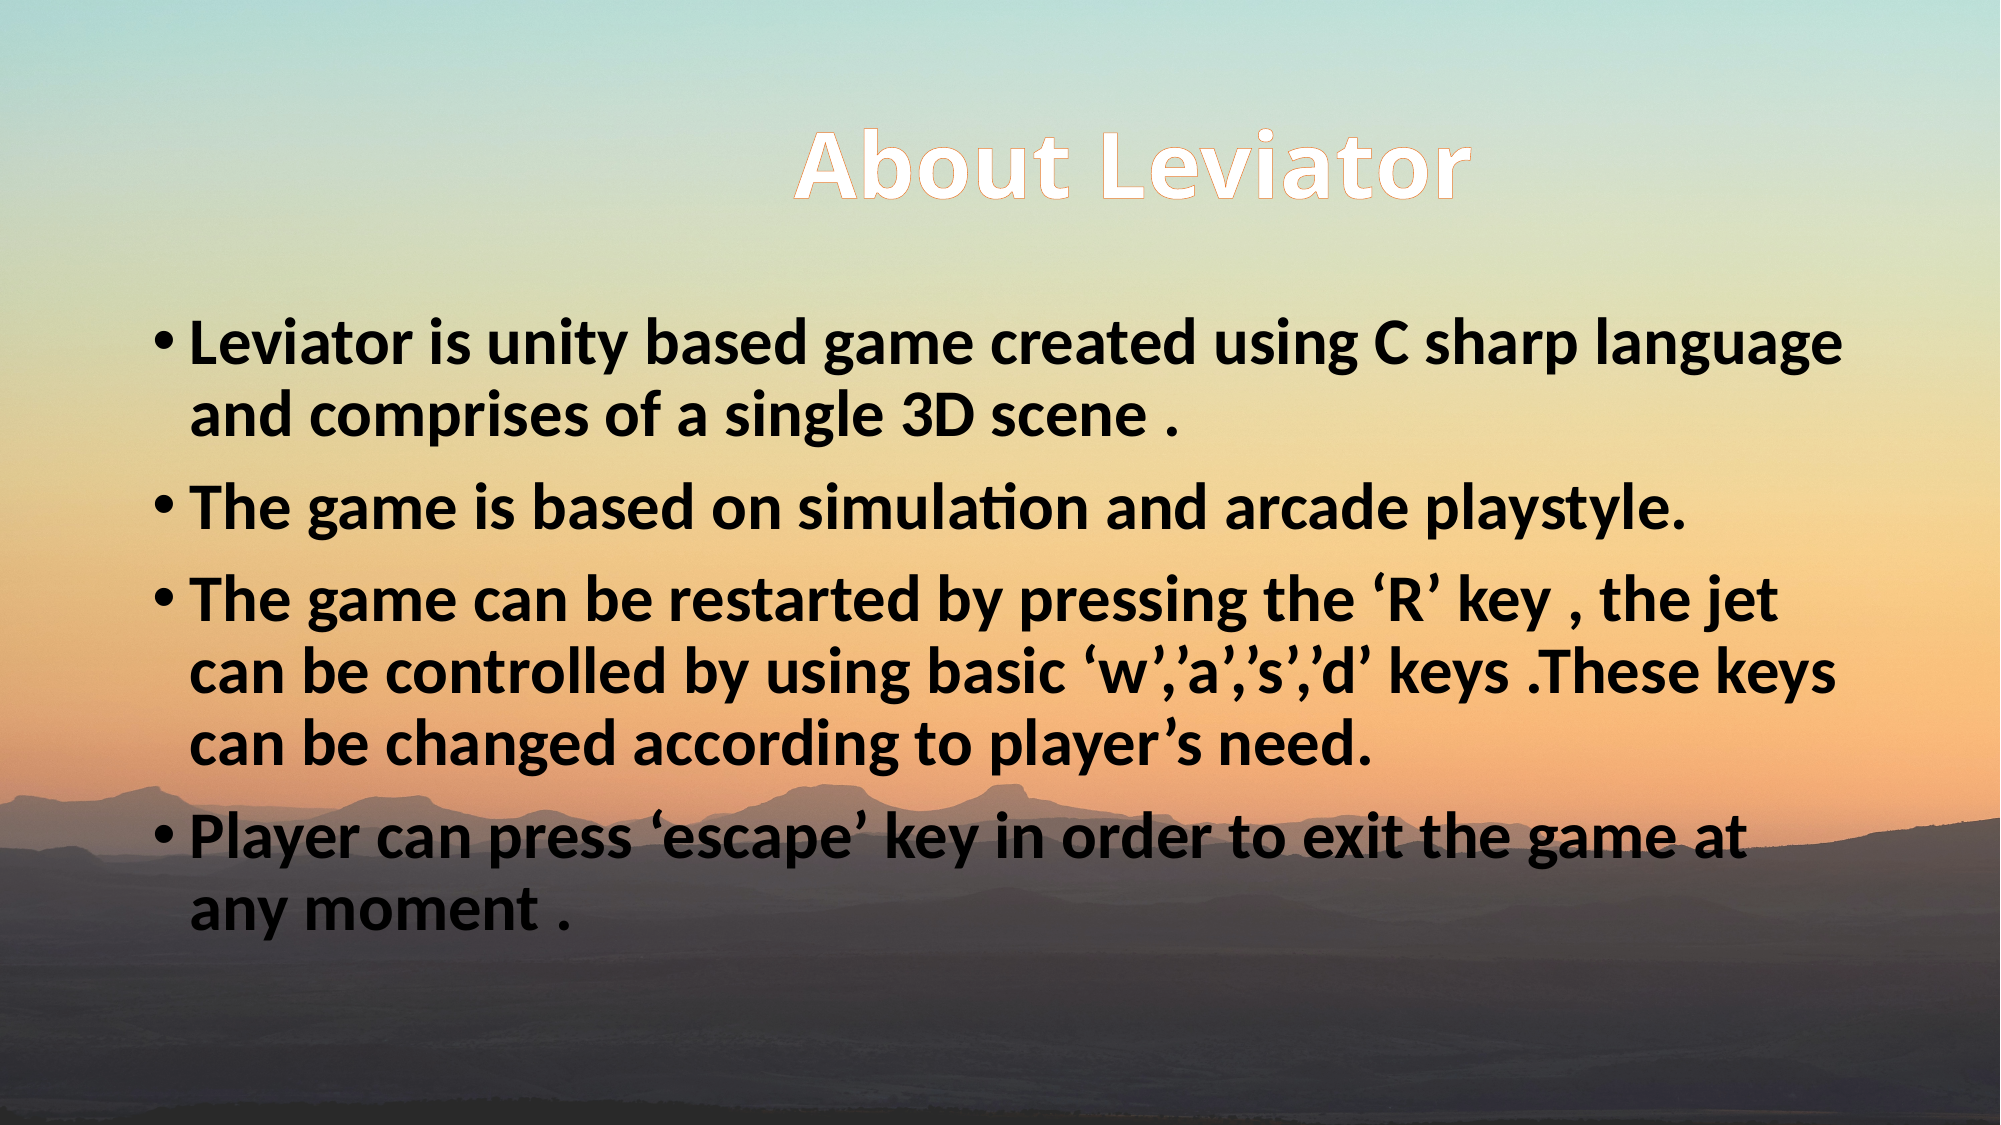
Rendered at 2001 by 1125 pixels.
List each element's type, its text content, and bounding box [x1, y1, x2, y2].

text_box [0, 0, 2000, 1125]
title About Leviator [137, 59, 1863, 278]
list Leviator is unity based game created using C sharp language and comprises of a single 3D scene . The game is based on simulation and arcade playstyle. The game can be restarted by pressing the ‘R’ key , the jet can be controlled by using basic ‘w’,’a’,’s’,’d’ keys .These keys can be changed according to player’s need. Player can press ‘escape’ key in order to exit the game at any moment . [137, 299, 1863, 1014]
